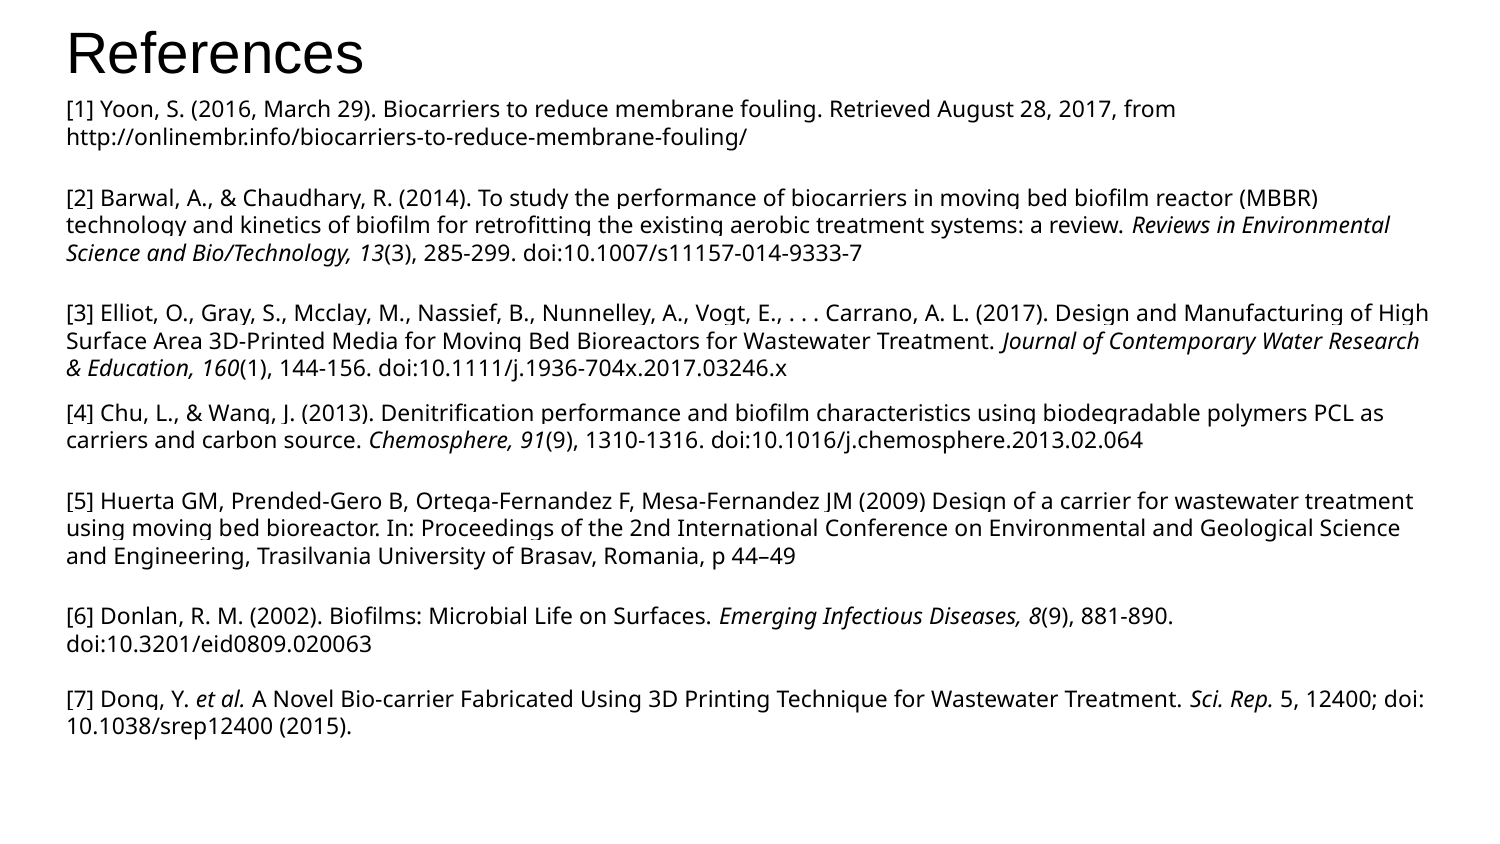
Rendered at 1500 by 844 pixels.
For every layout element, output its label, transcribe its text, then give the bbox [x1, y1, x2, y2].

title References [51, 0, 1449, 80]
list [1] Yoon, S. (2016, March 29). Biocarriers to reduce membrane fouling. Retrieved August 28, 2017, from http://onlinembr.info/biocarriers-to-reduce-membrane-fouling/ [2] Barwal, A., & Chaudhary, R. (2014). To study the performance of biocarriers in moving bed biofilm reactor (MBBR) technology and kinetics of biofilm for retrofitting the existing aerobic treatment systems: a review. Reviews in Environmental Science and Bio/Technology, 13(3), 285-299. doi:10.1007/s11157-014-9333-7 [3] Elliot, O., Gray, S., Mcclay, M., Nassief, B., Nunnelley, A., Vogt, E., . . . Carrano, A. L. (2017). Design and Manufacturing of High Surface Area 3D-Printed Media for Moving Bed Bioreactors for Wastewater Treatment. Journal of Contemporary Water Research & Education, 160(1), 144-156. doi:10.1111/j.1936-704x.2017.03246.x [4] Chu, L., & Wang, J. (2013). Denitrification performance and biofilm characteristics using biodegradable polymers PCL as carriers and carbon source. Chemosphere, 91(9), 1310-1316. doi:10.1016/j.chemosphere.2013.02.064 [5] Huerta GM, Prended-Gero B, Ortega-Fernandez F, Mesa-Fernandez JM (2009) Design of a carrier for wastewater treatment using moving bed bioreactor. In: Proceedings of the 2nd International Conference on Environmental and Geological Science and Engineering, Trasilvania University of Brasav, Romania, p 44–49 [6] Donlan, R. M. (2002). Biofilms: Microbial Life on Surfaces. Emerging Infectious Diseases, 8(9), 881-890. doi:10.3201/eid0809.020063 [7] Dong, Y. et al. A Novel Bio-carrier Fabricated Using 3D Printing Technique for Wastewater Treatment. Sci. Rep. 5, 12400; doi: 10.1038/srep12400 (2015). [51, 80, 1449, 641]
